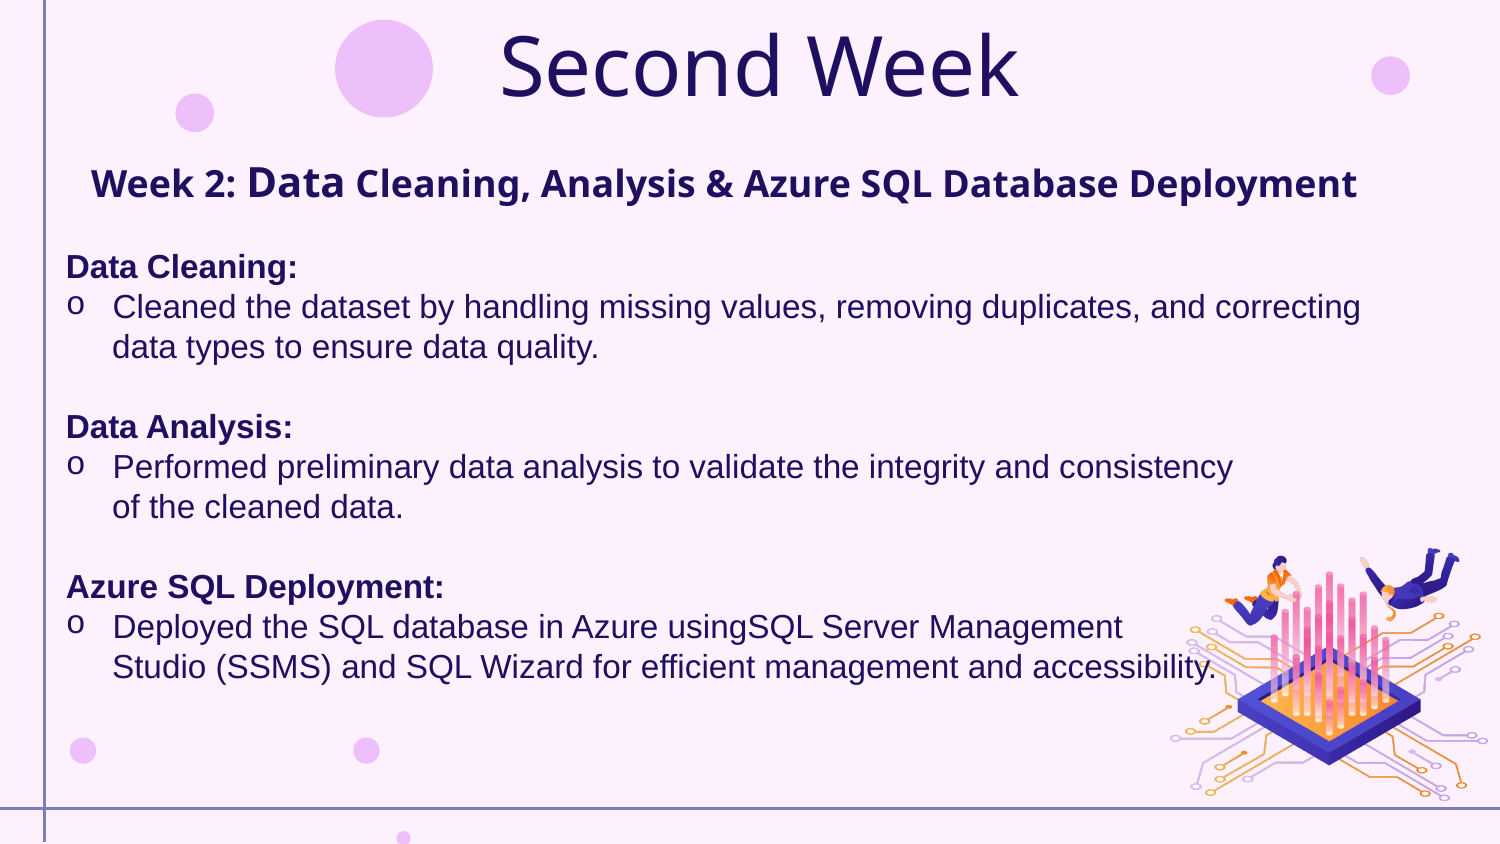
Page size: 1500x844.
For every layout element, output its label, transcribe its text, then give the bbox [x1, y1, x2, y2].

title Second Week [382, 0, 1138, 147]
picture [1169, 548, 1489, 802]
subtitle Week 2: Data Cleaning, Analysis & Azure SQL Database Deployment Data Cleaning: Cleaned the dataset by handling missing values, removing duplicates, and correcting data types to ensure data quality. Data Analysis: Performed preliminary data analysis to validate the integrity and consistency of the cleaned data. Azure SQL Deployment: Deployed the SQL database in Azure usingSQL Server Management Studio (SSMS) and SQL Wizard for efficient management and accessibility. [49, 147, 1392, 694]
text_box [175, 20, 433, 132]
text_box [70, 737, 411, 844]
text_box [1371, 0, 1500, 95]
